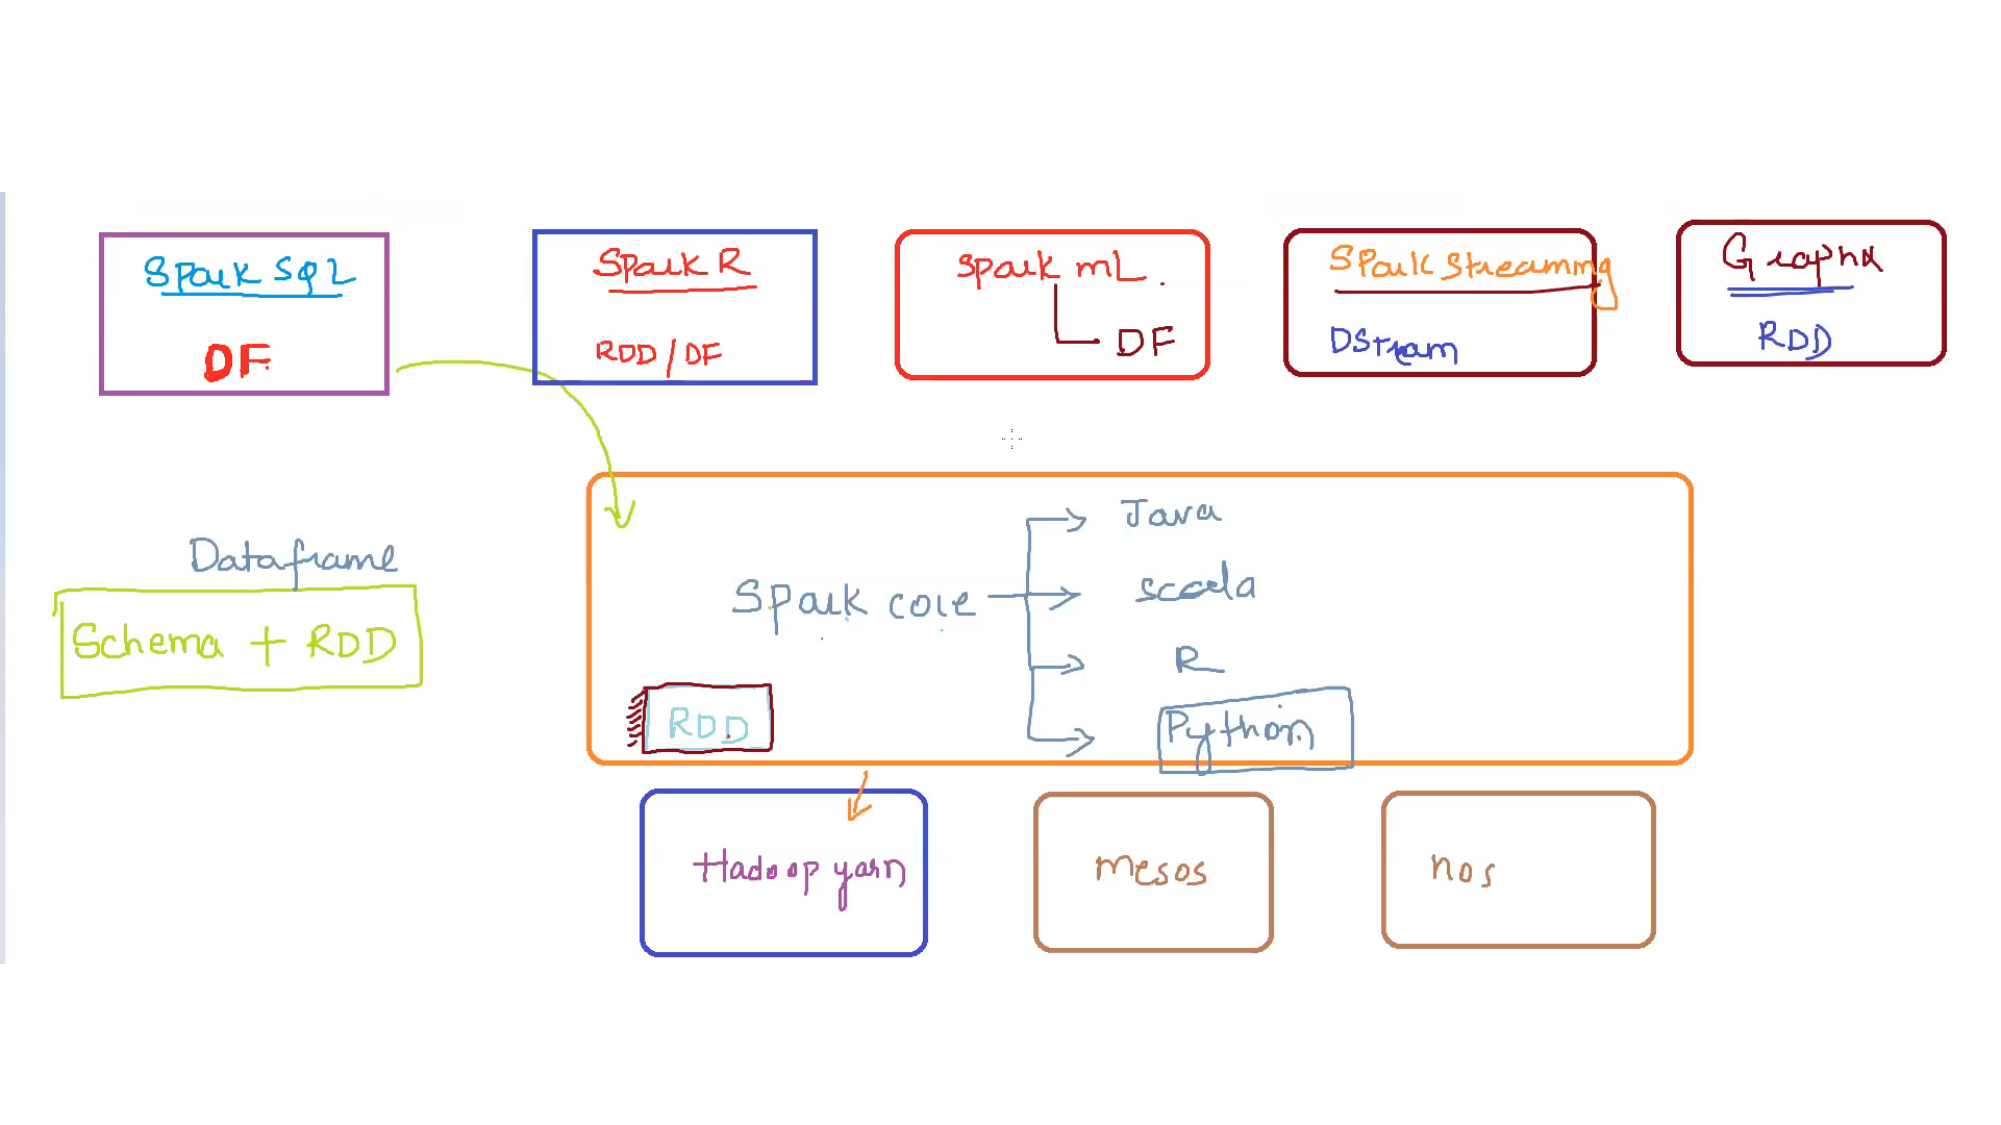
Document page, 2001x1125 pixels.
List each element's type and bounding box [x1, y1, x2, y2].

picture [0, 192, 1958, 964]
